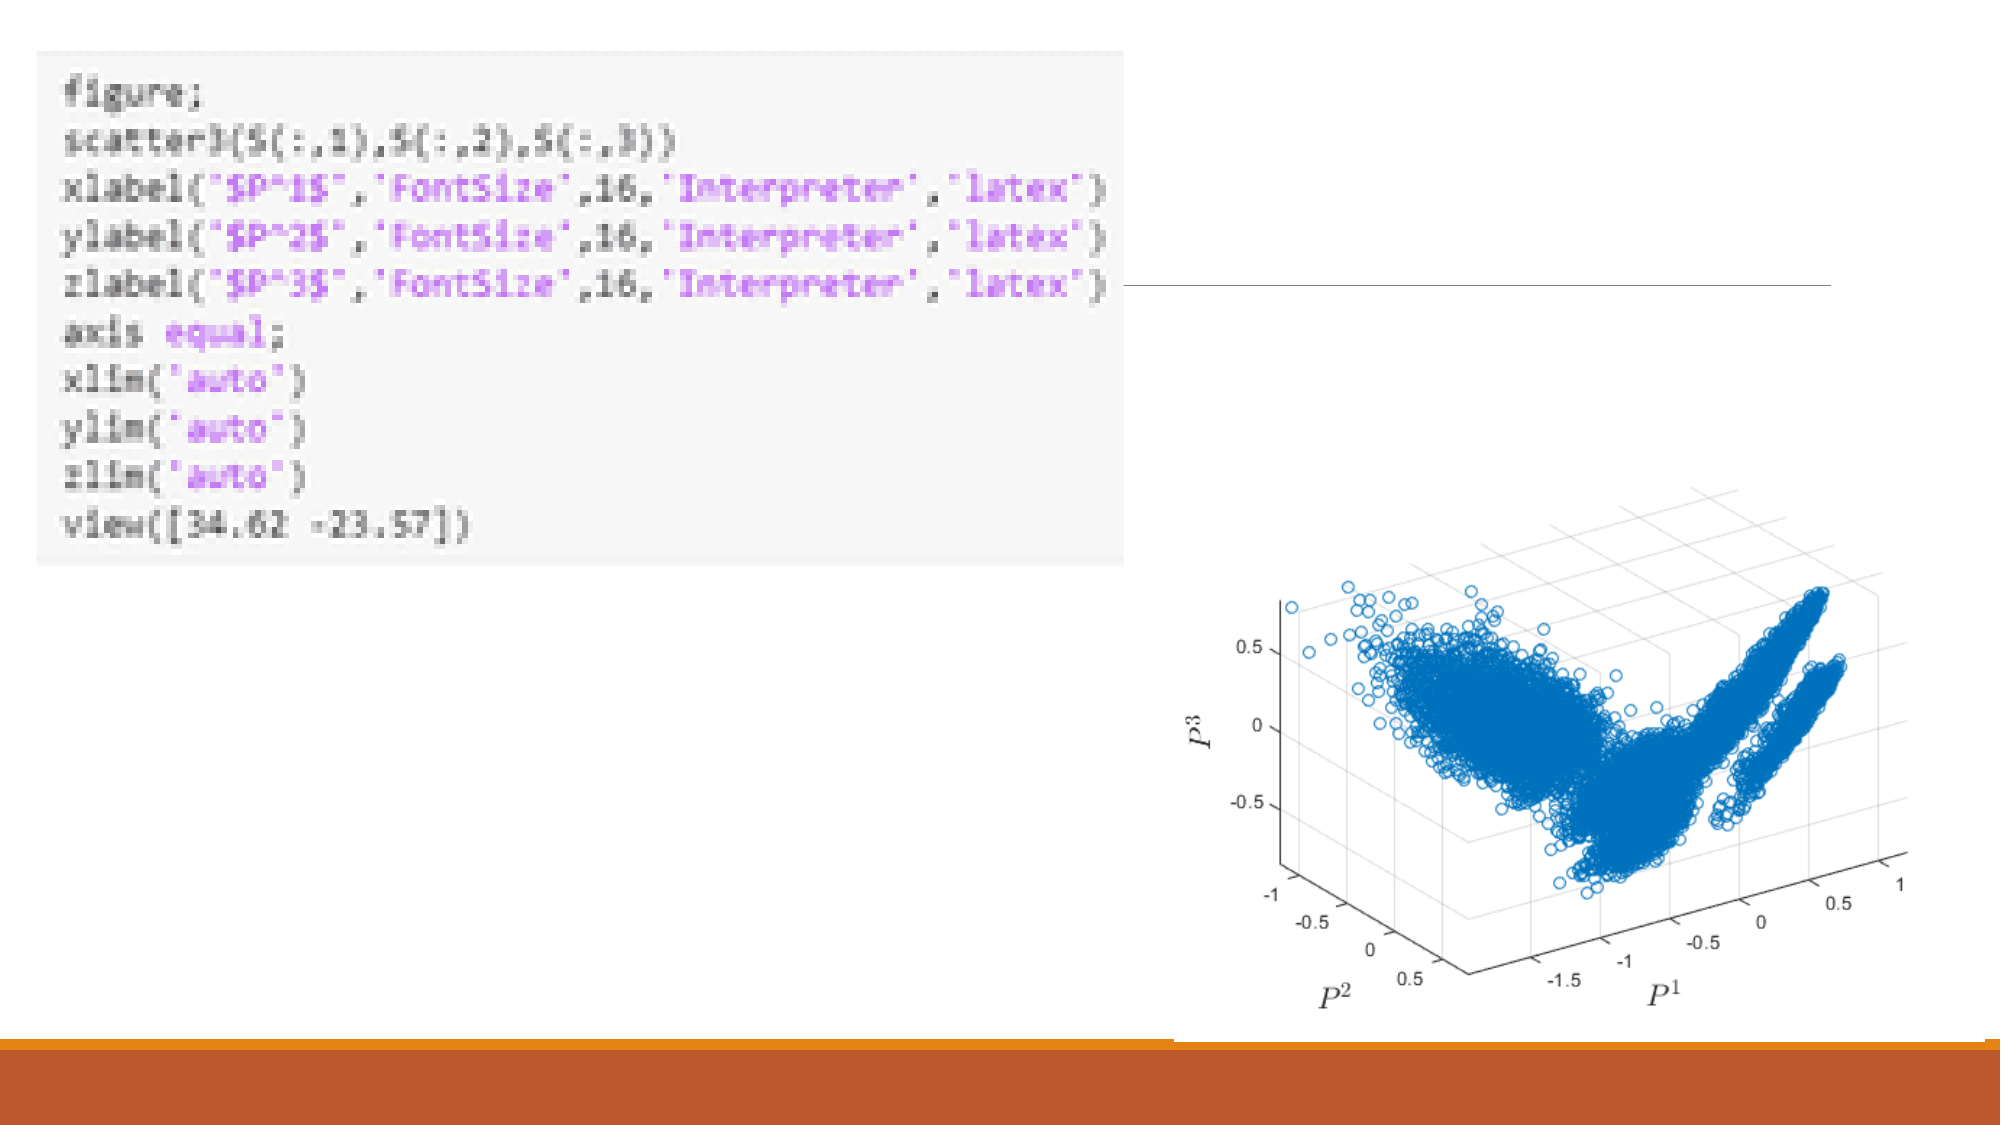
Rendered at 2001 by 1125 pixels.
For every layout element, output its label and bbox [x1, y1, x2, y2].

picture [1174, 433, 1986, 1042]
picture [36, 49, 1125, 588]
